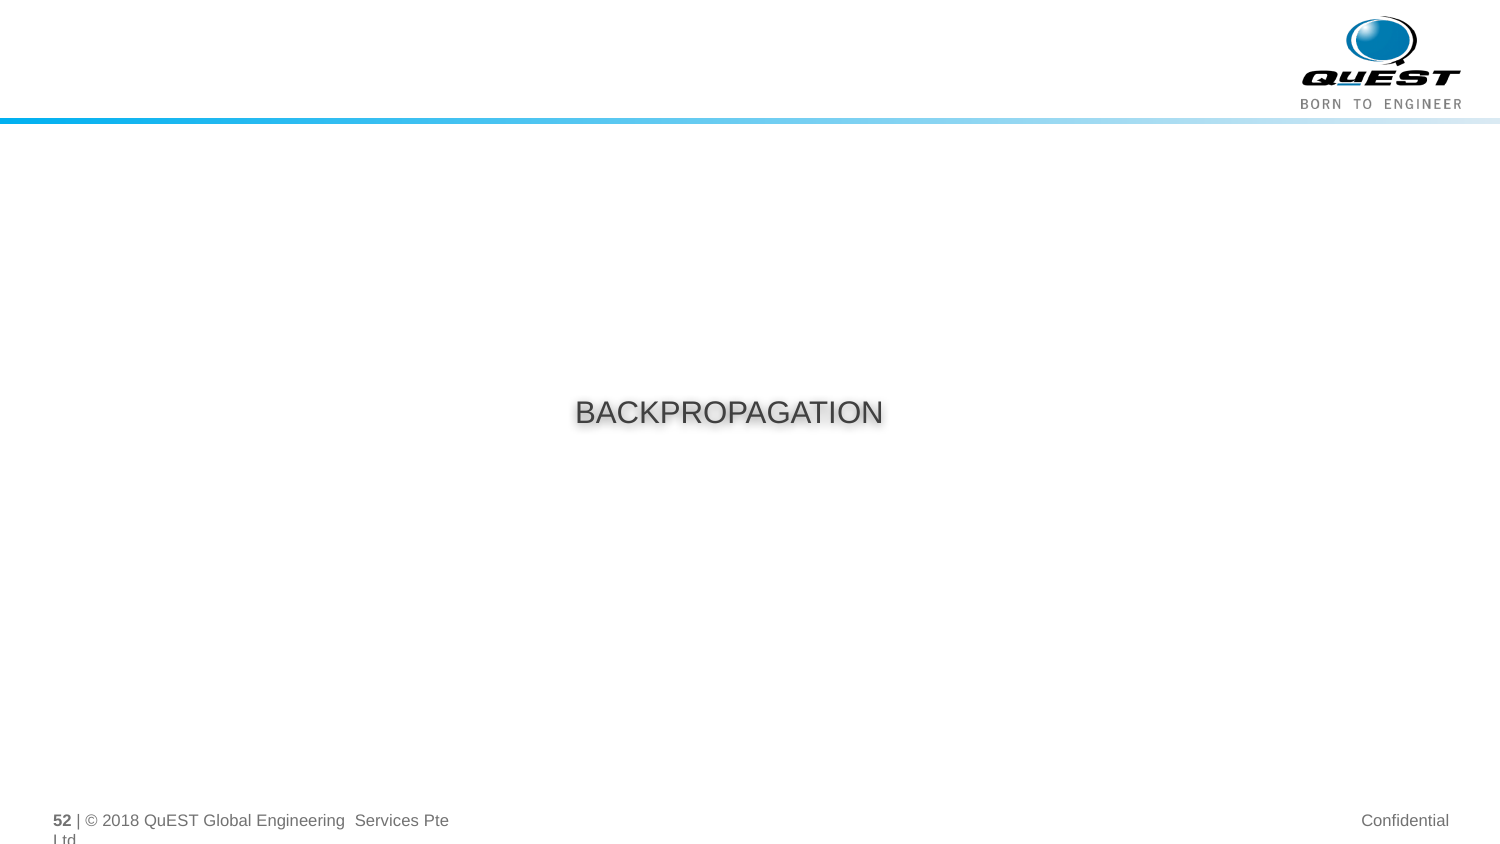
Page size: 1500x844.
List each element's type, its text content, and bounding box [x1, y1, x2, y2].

picture [1301, 16, 1461, 109]
list BACKPROPAGATION [569, 386, 961, 458]
